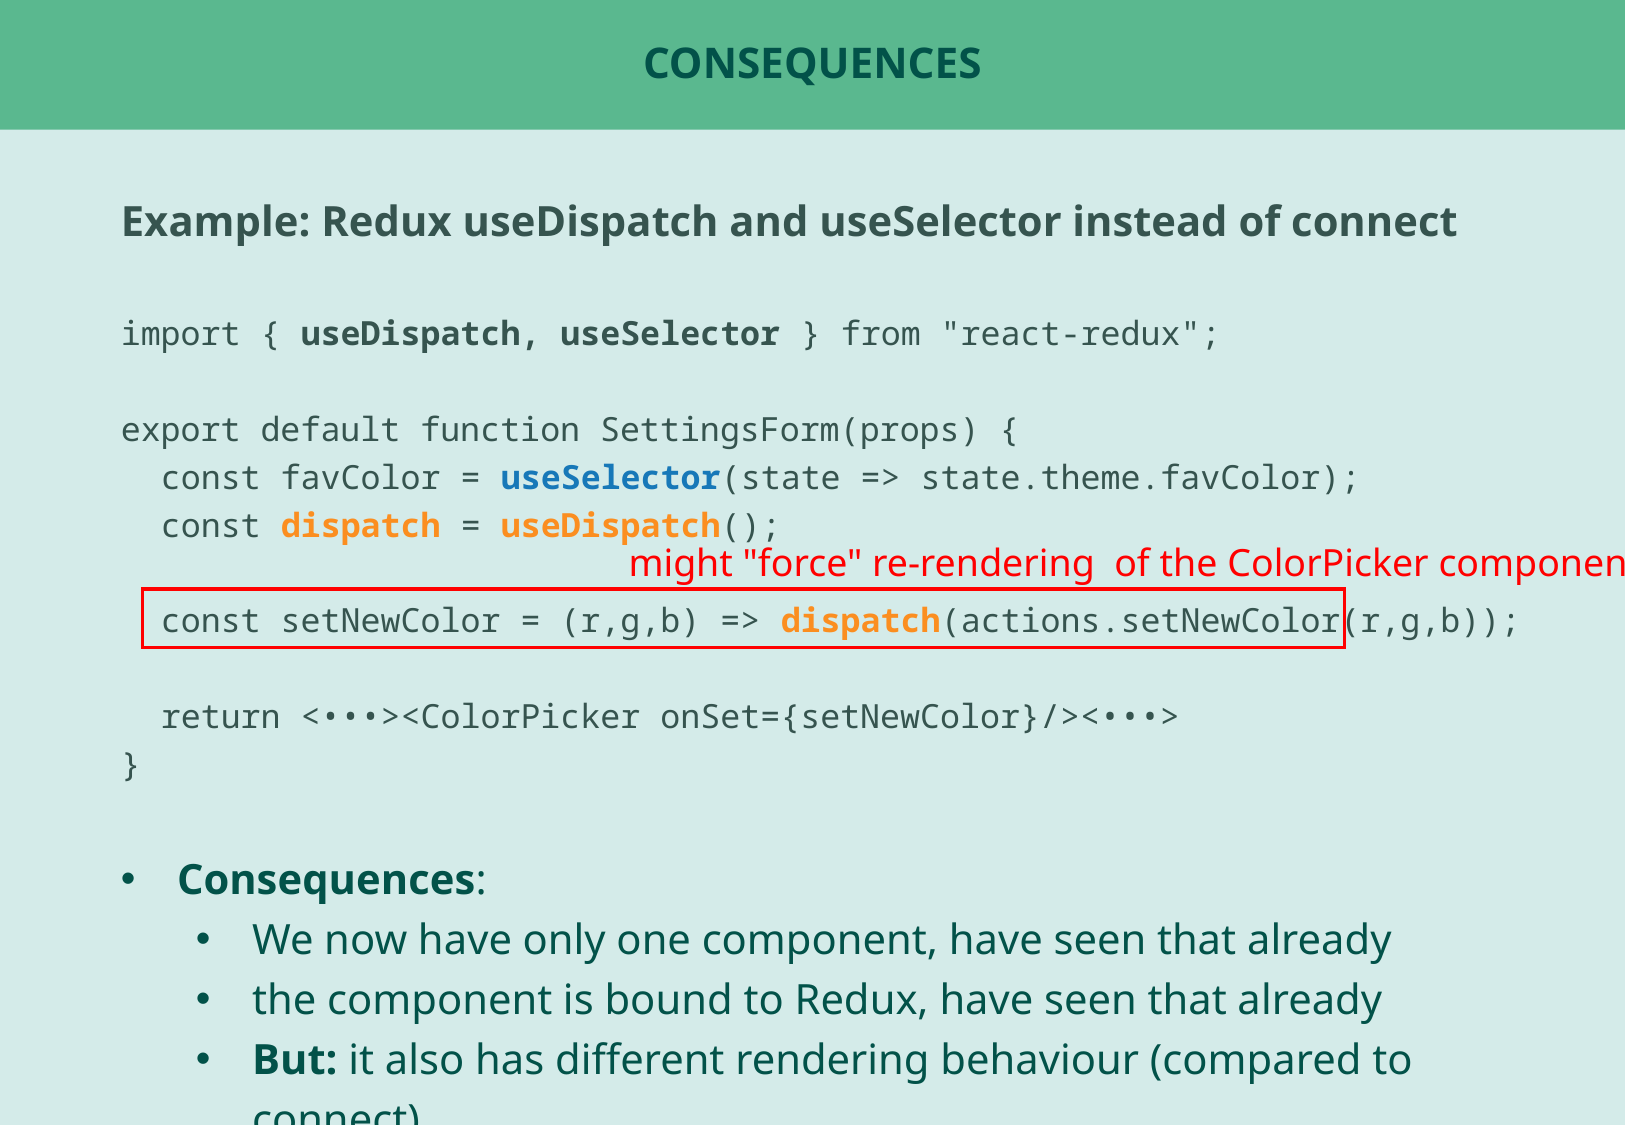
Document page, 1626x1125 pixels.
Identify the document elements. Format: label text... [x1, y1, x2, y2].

title Consequences [0, 0, 1625, 130]
text_box [142, 588, 1345, 649]
text_box Example: Redux useDispatch and useSelector instead of connect import { useDispatch, useSelector } from "react-redux"; export default function SettingsForm(props) { const favColor = useSelector(state => state.theme.favColor); const dispatch = useDispatch(); const setNewColor = (r,g,b) => dispatch(actions.setNewColor(r,g,b)); return <•••><ColorPicker onSet={setNewColor}/><•••> } Consequences: We now have only one component, have seen that already the component is bound to Redux, have seen that already But: it also has different rendering behaviour (compared to connect) [106, 176, 1557, 1125]
text_box might "force" re-rendering of the ColorPicker component [613, 531, 1625, 592]
